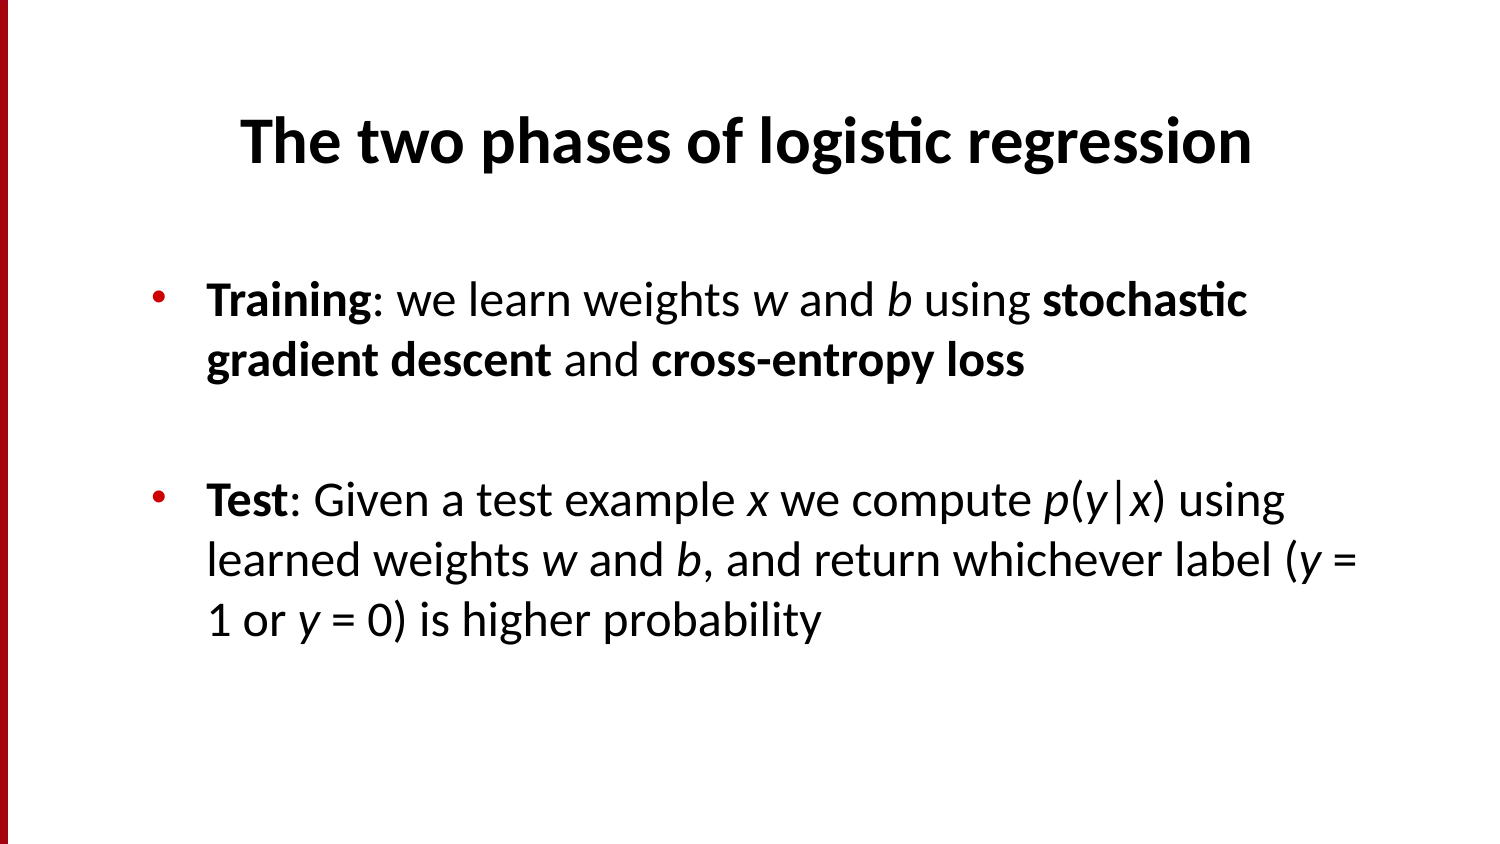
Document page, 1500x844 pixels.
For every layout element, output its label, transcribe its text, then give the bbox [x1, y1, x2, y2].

title The two phases of logistic regression [225, 62, 1450, 185]
list Training: we learn weights w and b using stochastic gradient descent and cross-entropy loss Test: Given a test example x we compute p(y|x) using learned weights w and b, and return whichever label (y = 1 or y = 0) is higher probability [135, 259, 1373, 760]
